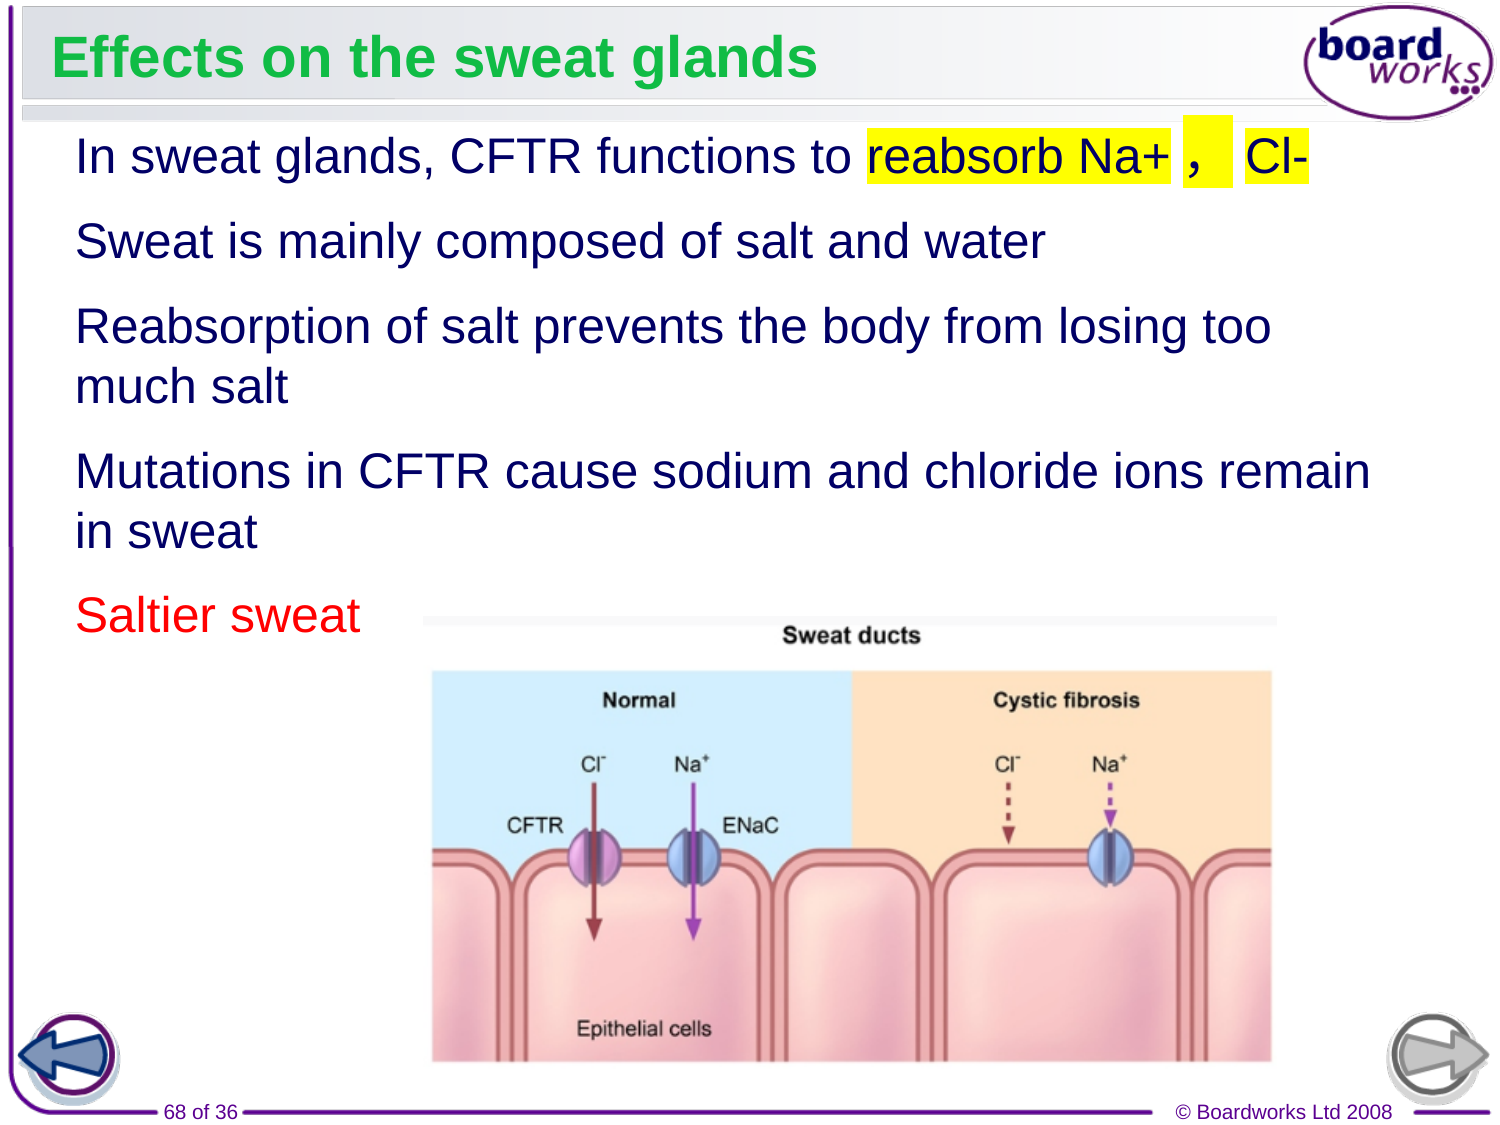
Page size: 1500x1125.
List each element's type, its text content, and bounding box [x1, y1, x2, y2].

text_box In sweat glands, CFTR functions to reabsorb Na+，Cl- Sweat is mainly composed of salt and water Reabsorption of salt prevents the body from losing too much salt Mutations in CFTR cause sodium and chloride ions remain in sweat Saltier sweat [59, 115, 1421, 651]
title Effects on the sweat glands [36, 8, 1225, 100]
picture [0, 0, 1500, 1125]
